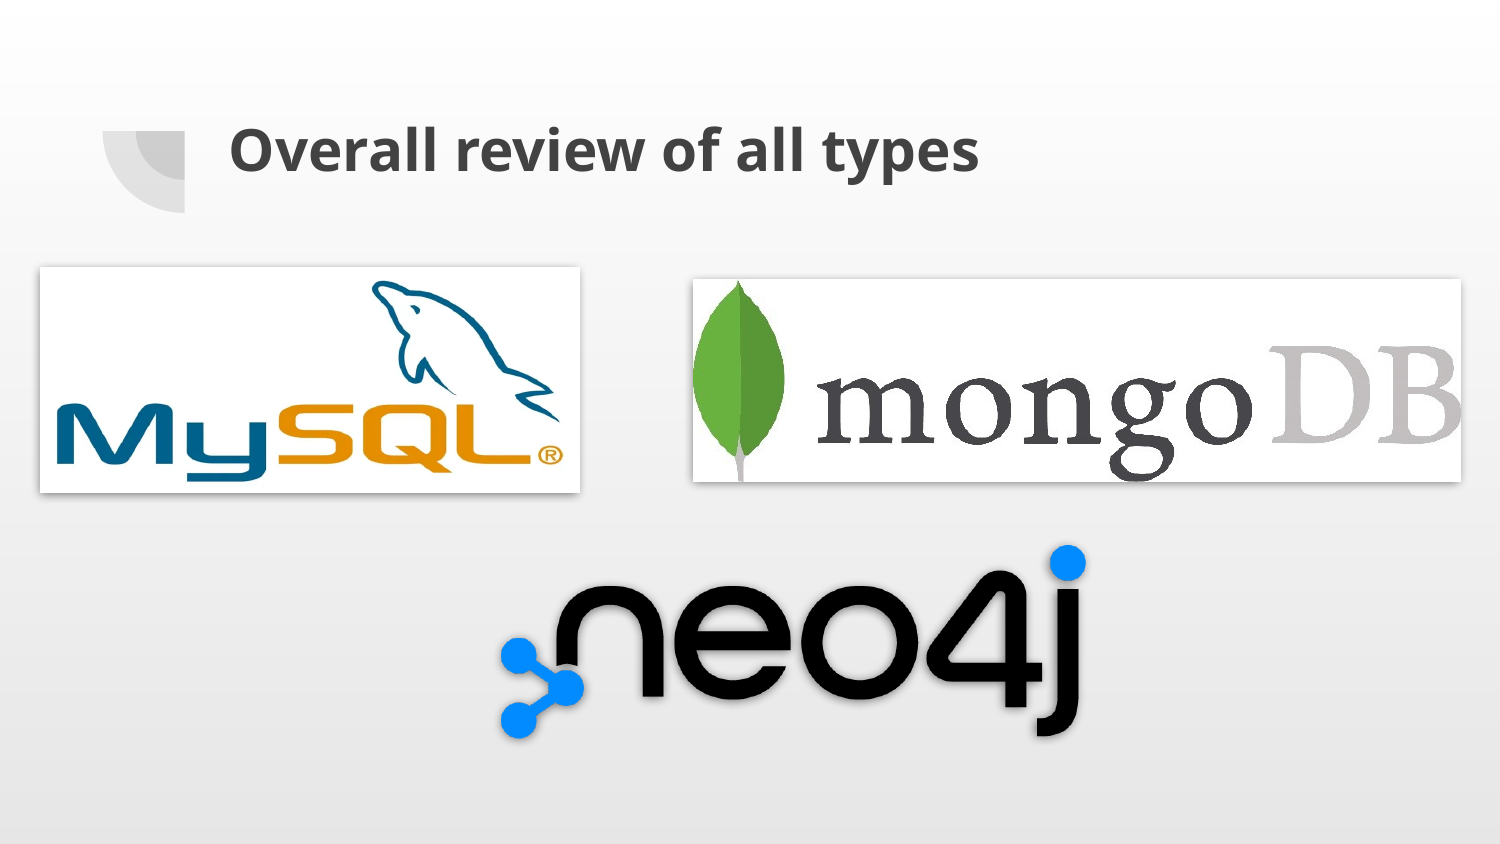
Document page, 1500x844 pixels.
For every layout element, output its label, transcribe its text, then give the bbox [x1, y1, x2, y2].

picture [40, 267, 580, 493]
picture [491, 527, 1095, 755]
picture [693, 279, 1461, 482]
title Overall review of all types [213, 98, 1368, 263]
